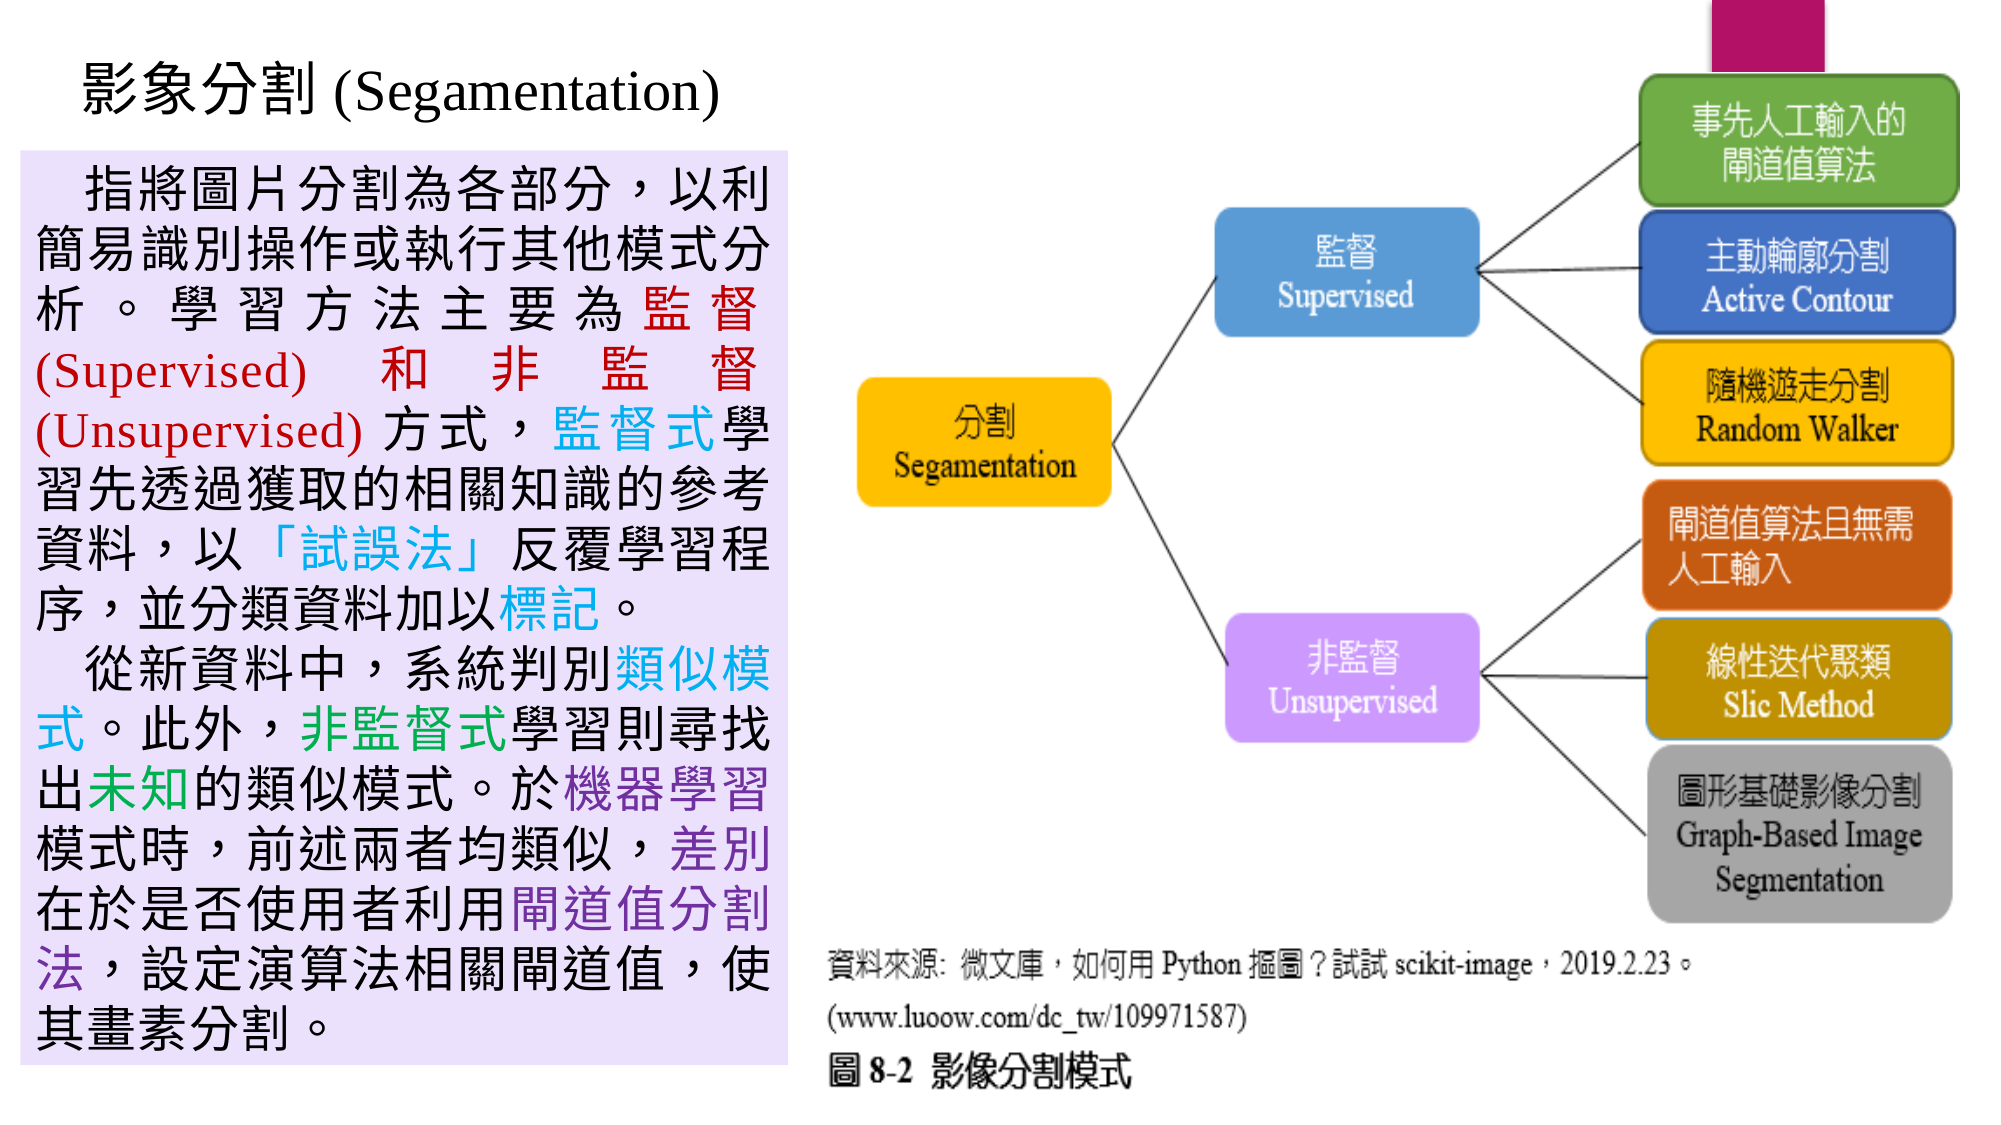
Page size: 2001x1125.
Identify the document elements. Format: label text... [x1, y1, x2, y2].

text_box 影象分割(Segamentation) [65, 44, 755, 130]
picture [818, 72, 1960, 1100]
text_box 指將圖片分割為各部分，以利簡易識別操作或執行其他模式分析。學習方法主要為監督(Supervised)和非監督(Unsupervised)方式，監督式學習先透過獲取的相關知識的參考資料，以「試誤法」反覆學習程序，並分類資料加以標記。 從新資料中，系統判別類似模式。此外，非監督式學習則尋找出未知的類似模式。於機器學習模式時，前述兩者均類似，差別在於是否使用者利用閘道值分割法，設定演算法相關閘道值，使其畫素分割。 [20, 150, 789, 1066]
